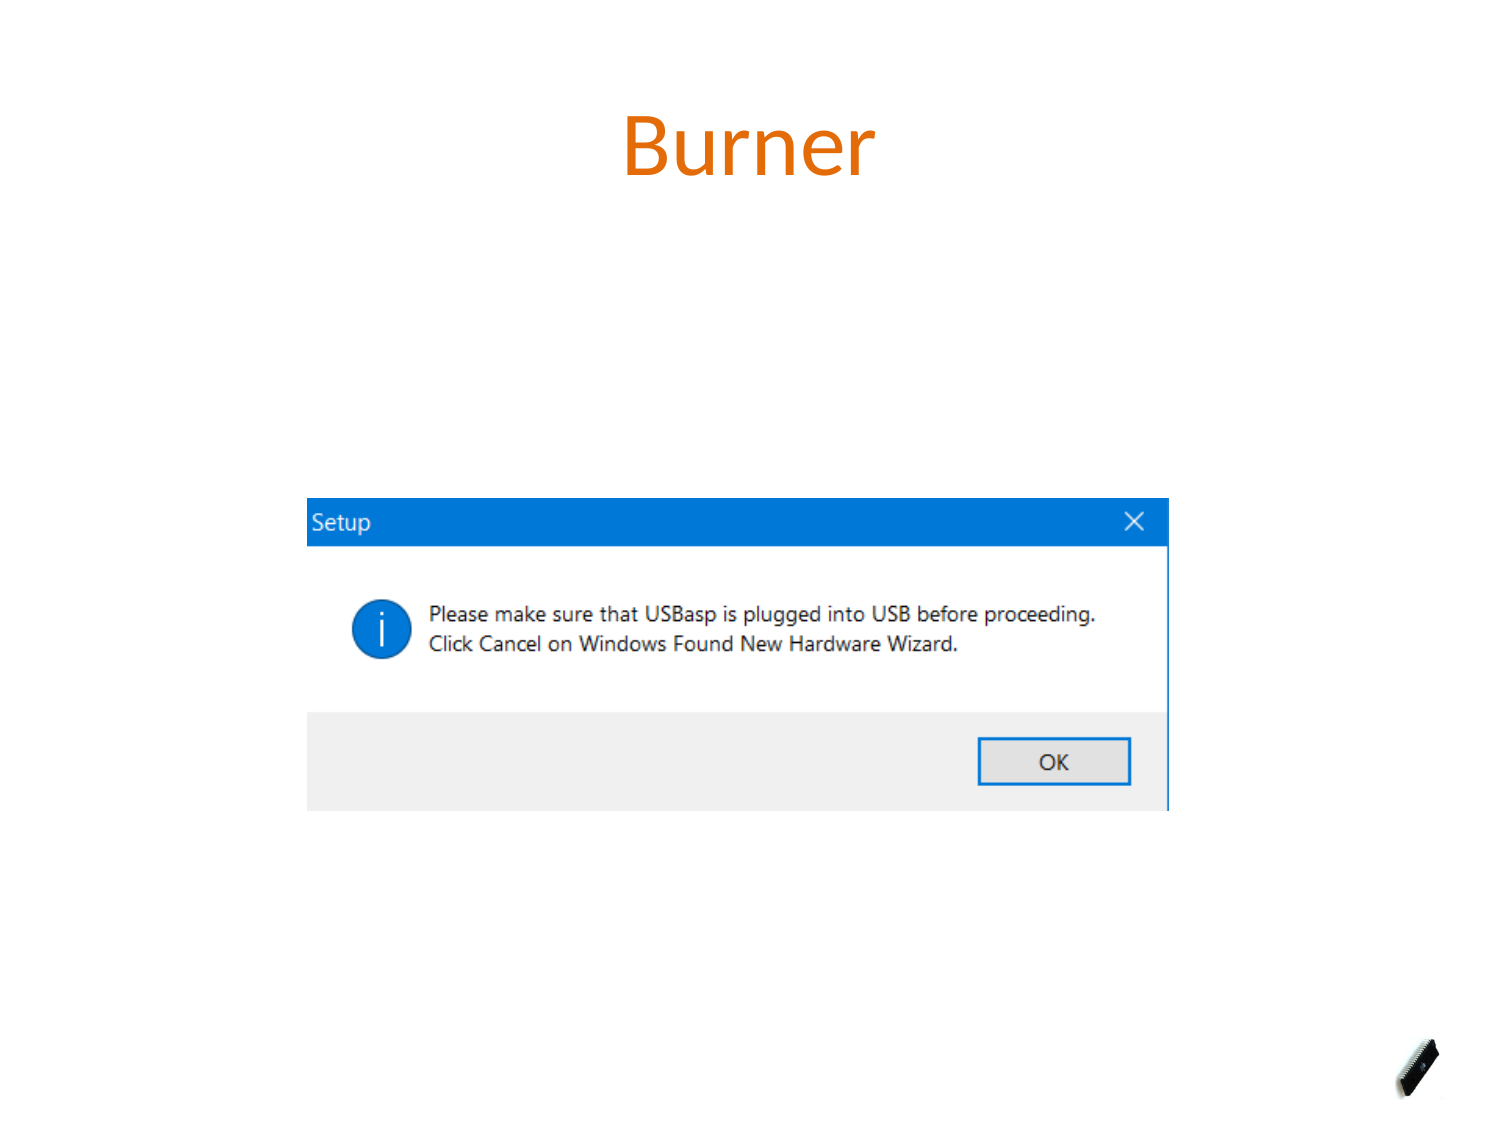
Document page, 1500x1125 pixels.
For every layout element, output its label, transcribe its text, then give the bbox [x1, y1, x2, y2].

picture [307, 498, 1169, 812]
picture [1387, 1037, 1450, 1100]
title Burner [75, 45, 1425, 233]
